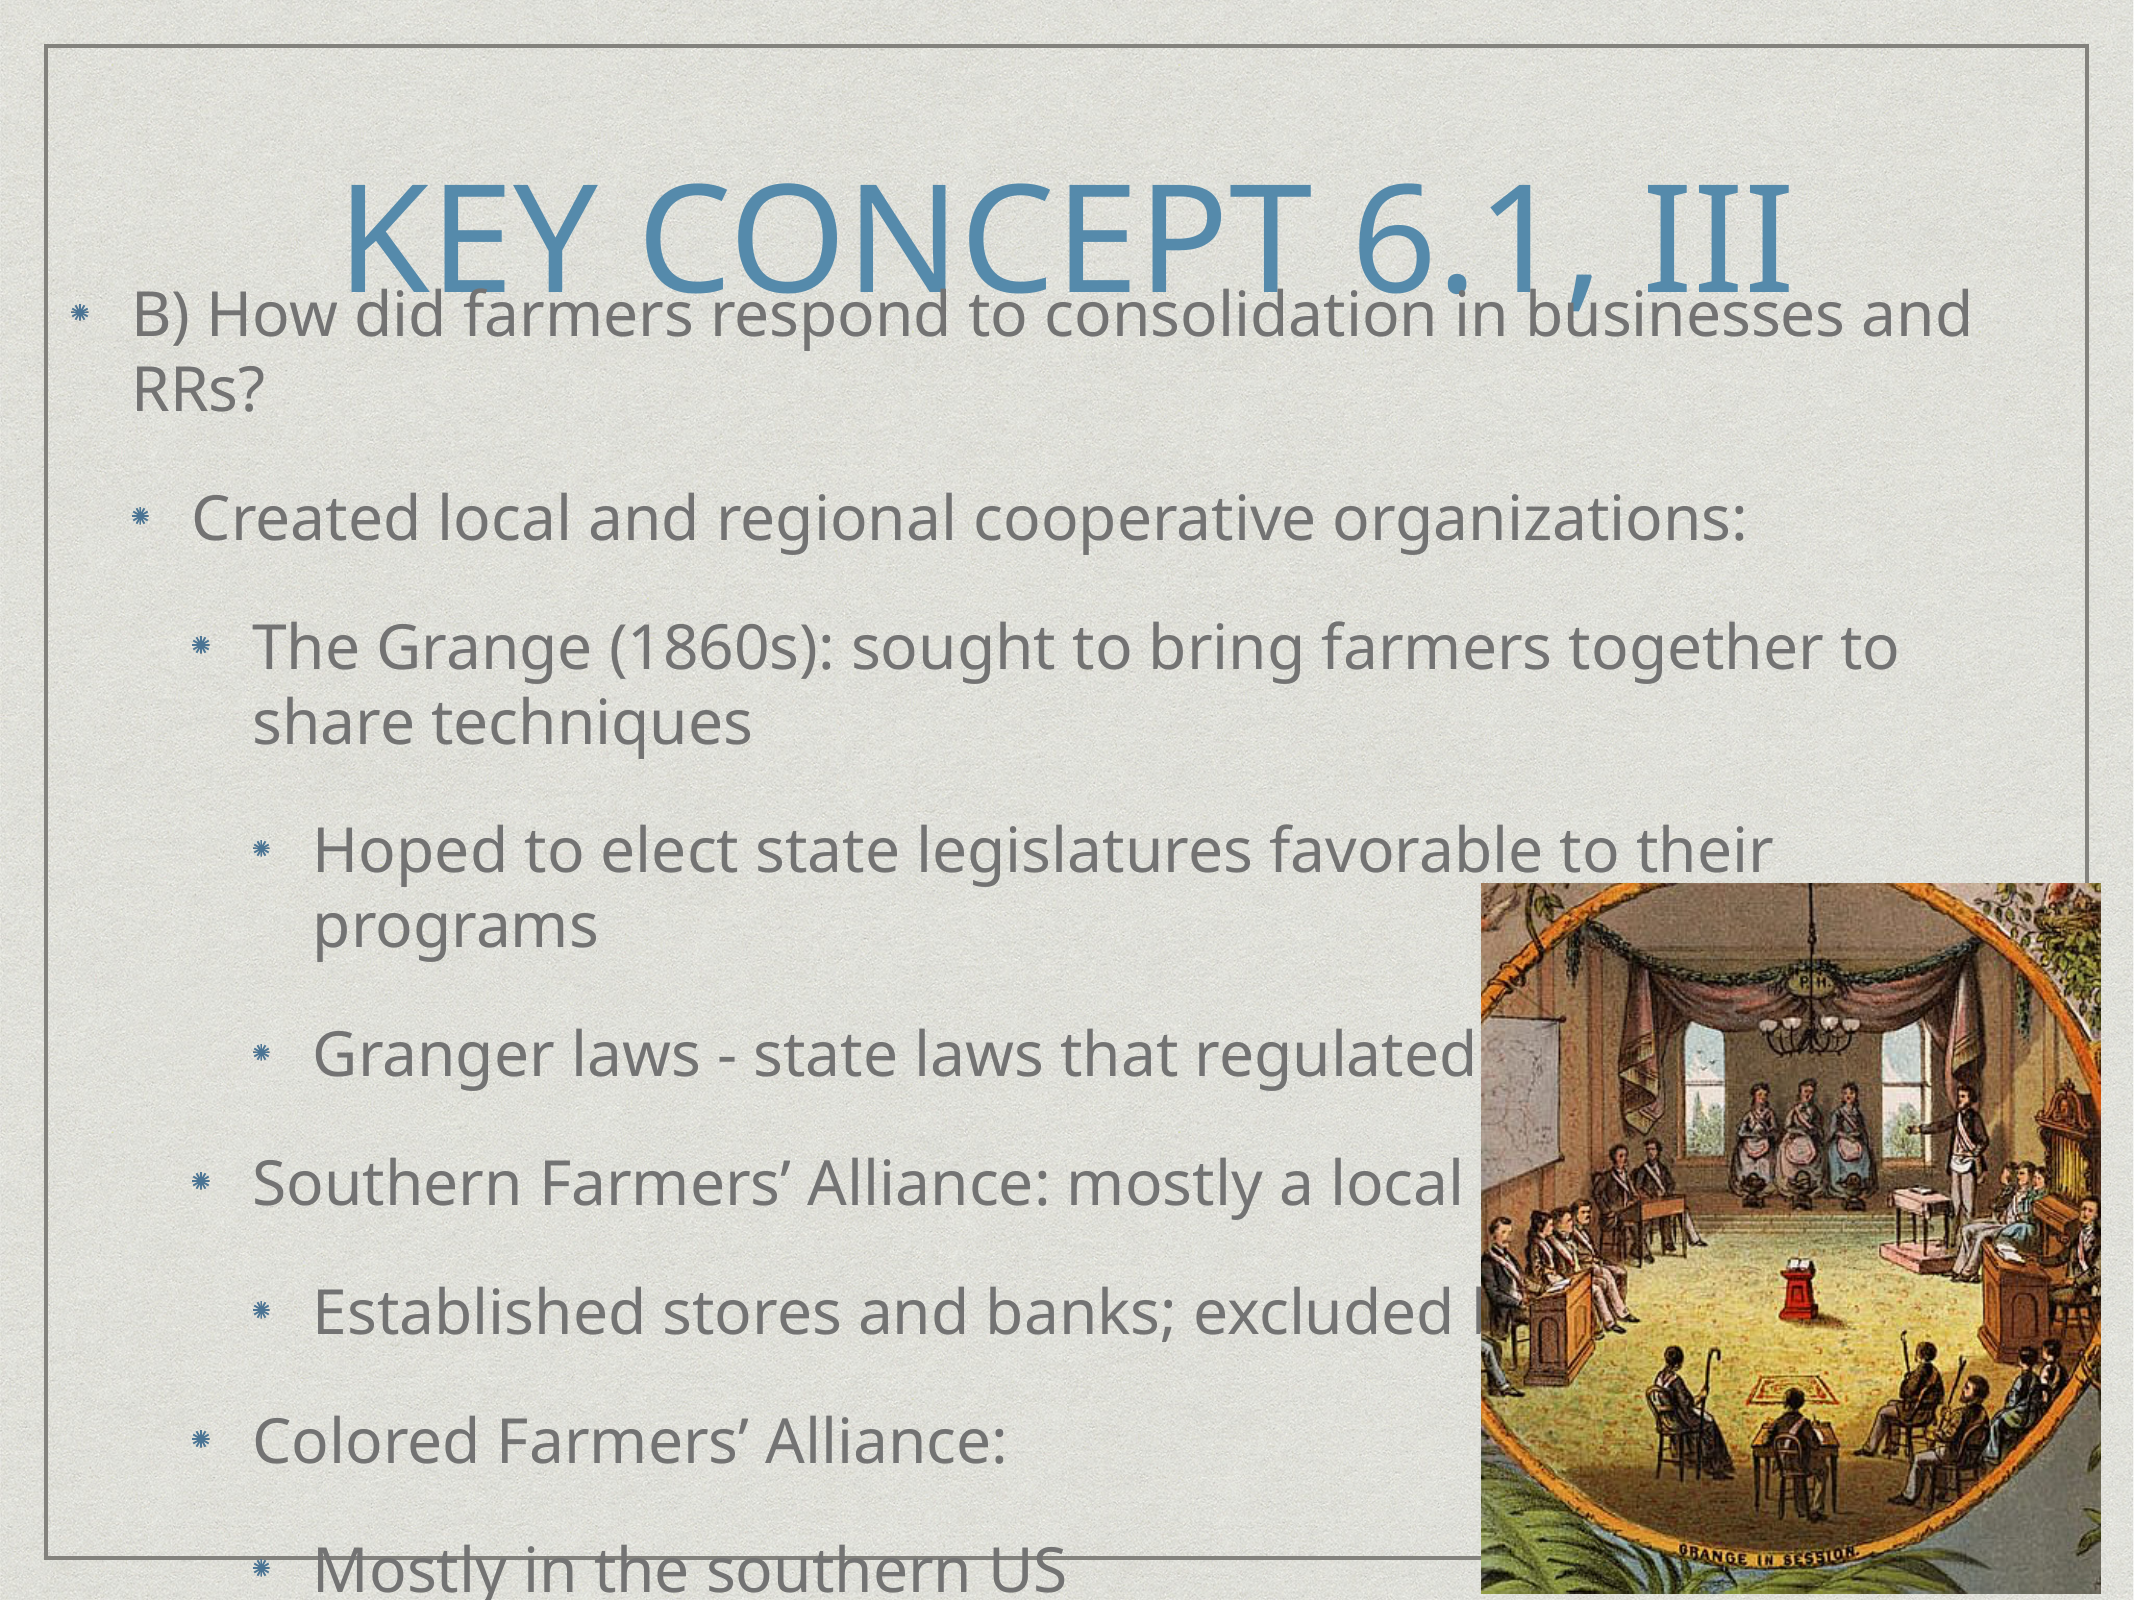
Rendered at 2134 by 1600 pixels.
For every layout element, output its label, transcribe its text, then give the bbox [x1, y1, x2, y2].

picture [0, 0, 2134, 1600]
list B) How did farmers respond to consolidation in businesses and RRs? Created local and regional cooperative organizations: The Grange (1860s): sought to bring farmers together to share techniques Hoped to elect state legislatures favorable to their programs Granger laws - state laws that regulated RRs Southern Farmers’ Alliance: mostly a local organization Established stores and banks; excluded blacks…… Colored Farmers’ Alliance: Mostly in the southern US [61, 332, 2082, 1547]
title KEY CONCEPT 6.1, III [170, 43, 1963, 332]
